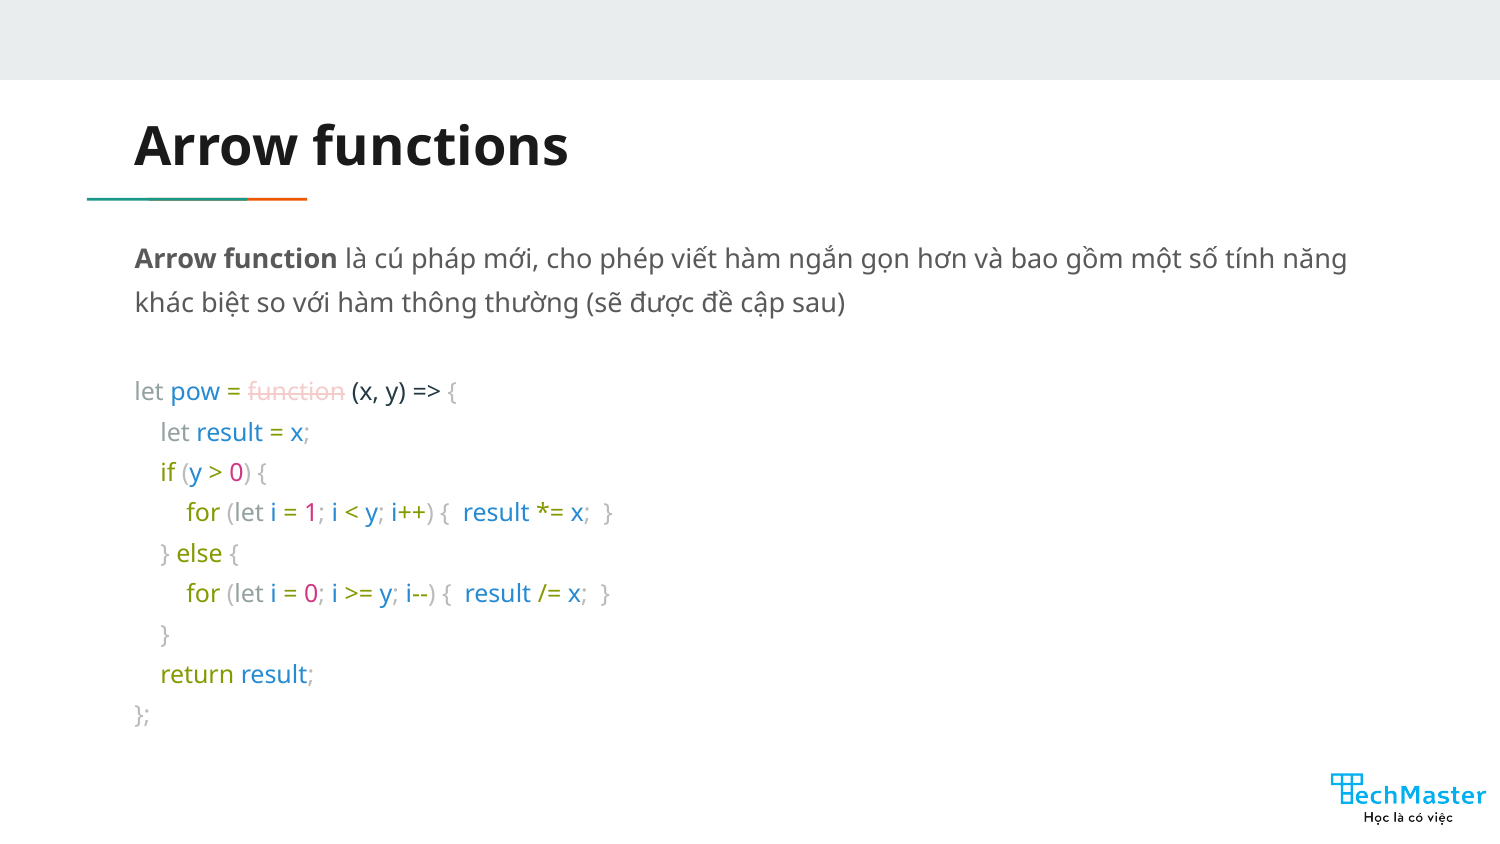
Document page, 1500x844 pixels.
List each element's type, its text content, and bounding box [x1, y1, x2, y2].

picture [1329, 754, 1488, 844]
title Arrow functions [119, 95, 1381, 184]
list Arrow function là cú pháp mới, cho phép viết hàm ngắn gọn hơn và bao gồm một số tính năng khác biệt so với hàm thông thường (sẽ được đề cập sau) [119, 215, 1381, 350]
text_box let pow = function (x, y) => { let result = x; if (y > 0) { for (let i = 1; i < y; i++) { result *= x; } } else { for (let i = 0; i >= y; i--) { result /= x; } } return result; }; [119, 350, 1381, 804]
